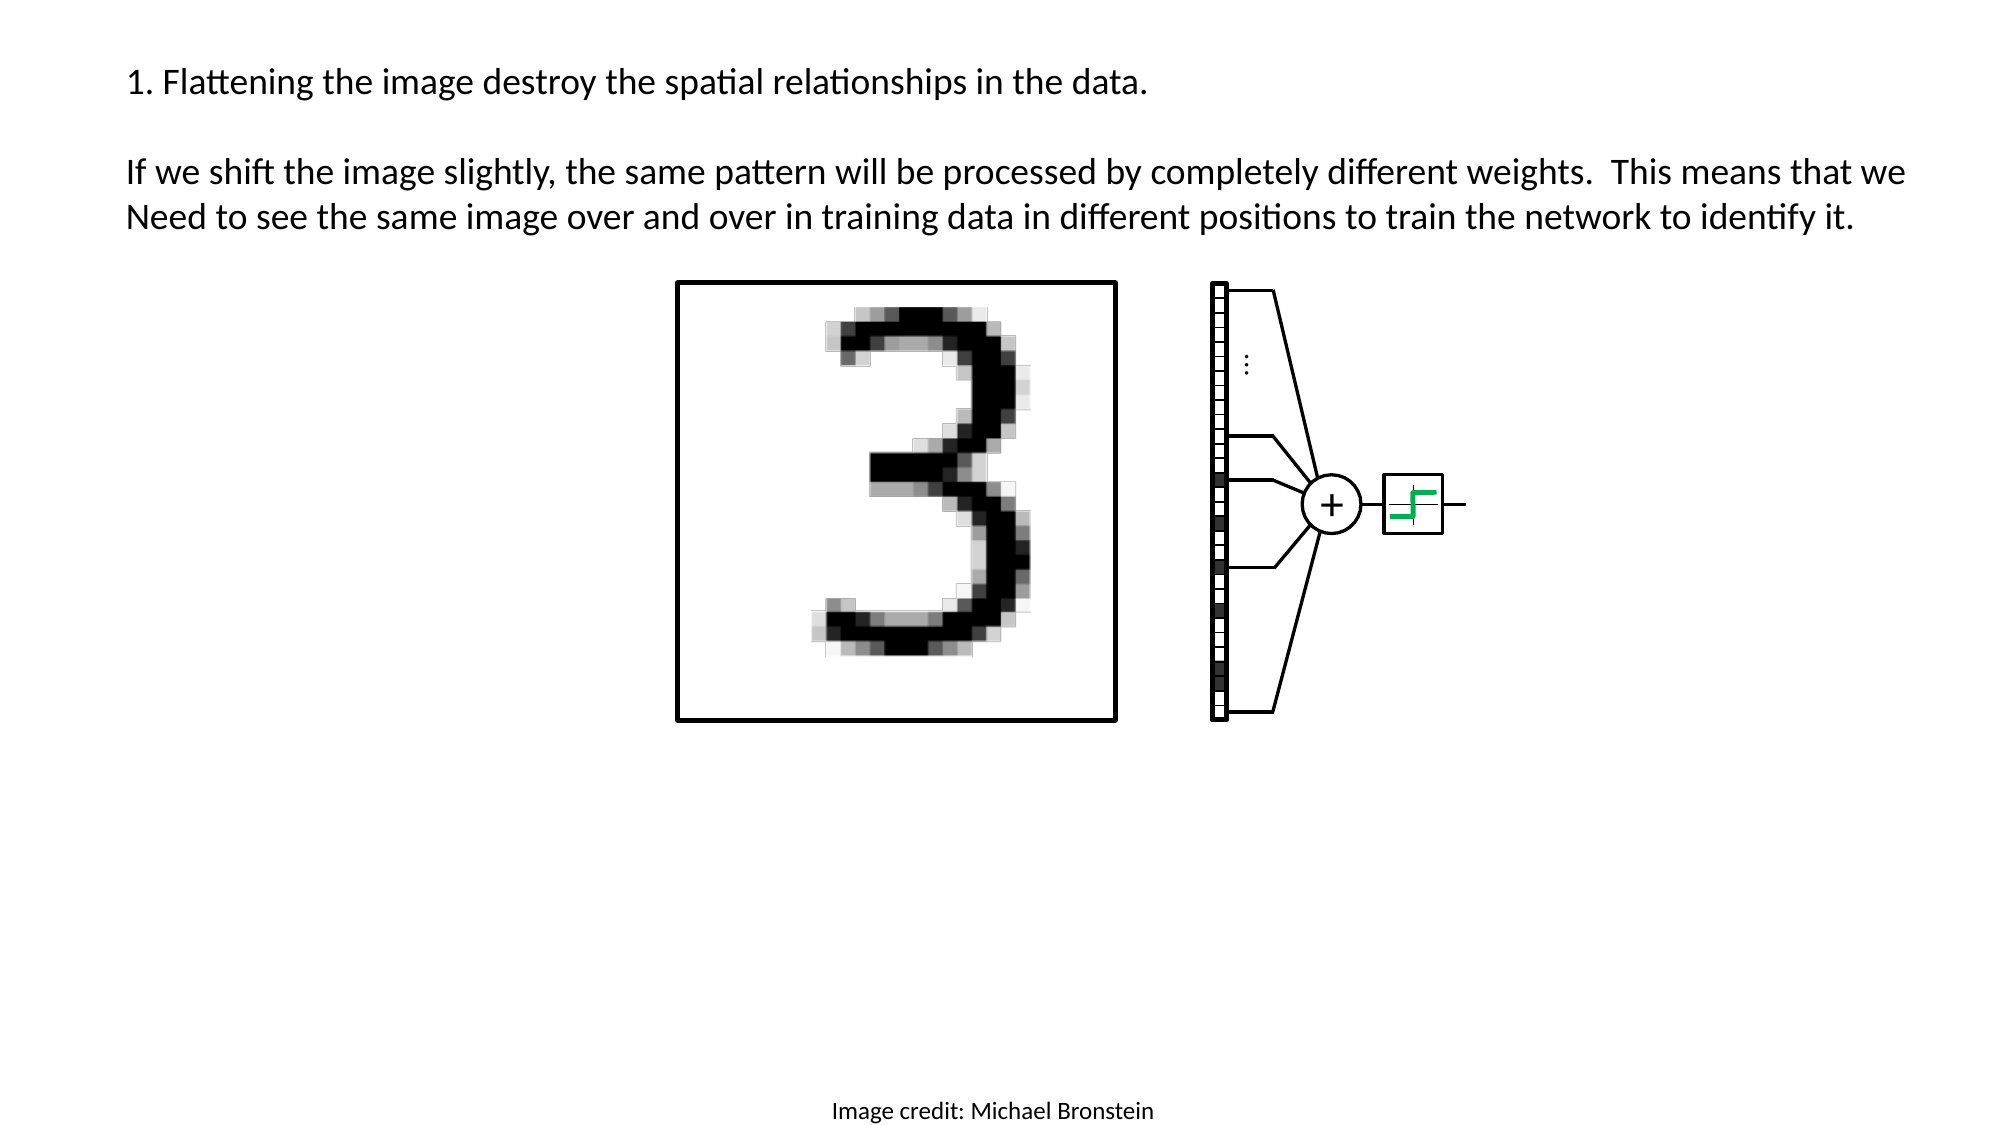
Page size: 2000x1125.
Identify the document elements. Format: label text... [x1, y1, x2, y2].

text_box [1209, 281, 1229, 723]
text_box Image credit: Michael Bronstein [562, 1087, 1425, 1125]
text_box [675, 280, 1118, 723]
text_box 1. Flattening the image destroy the spatial relationships in the data. If we shift the image slightly, the same pattern will be processed by completely different weights. This means that we Need to see the same image over and over in training data in different positions to train the network to identify it. [111, 49, 1924, 245]
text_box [1227, 288, 1466, 714]
